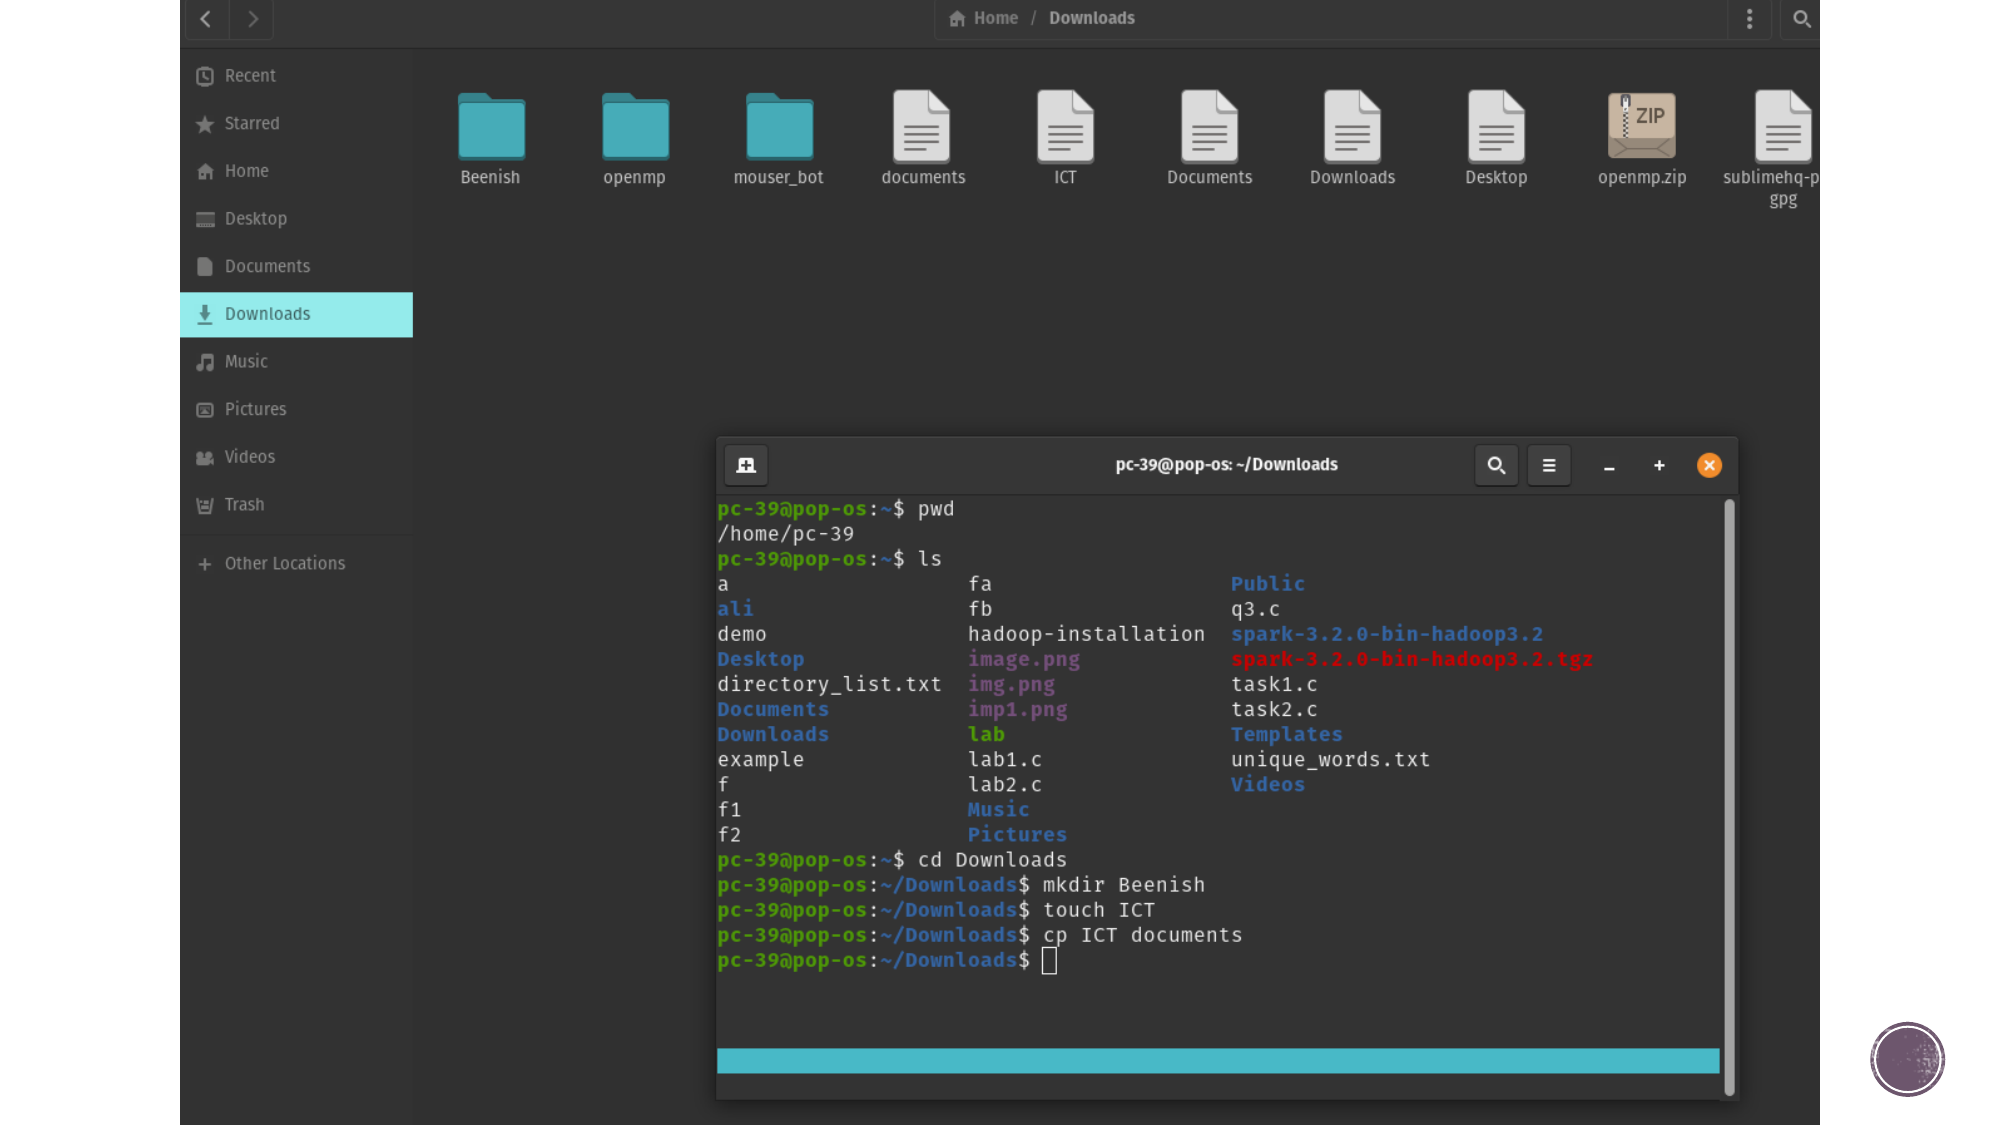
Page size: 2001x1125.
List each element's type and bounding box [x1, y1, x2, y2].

picture [180, 0, 1820, 1125]
